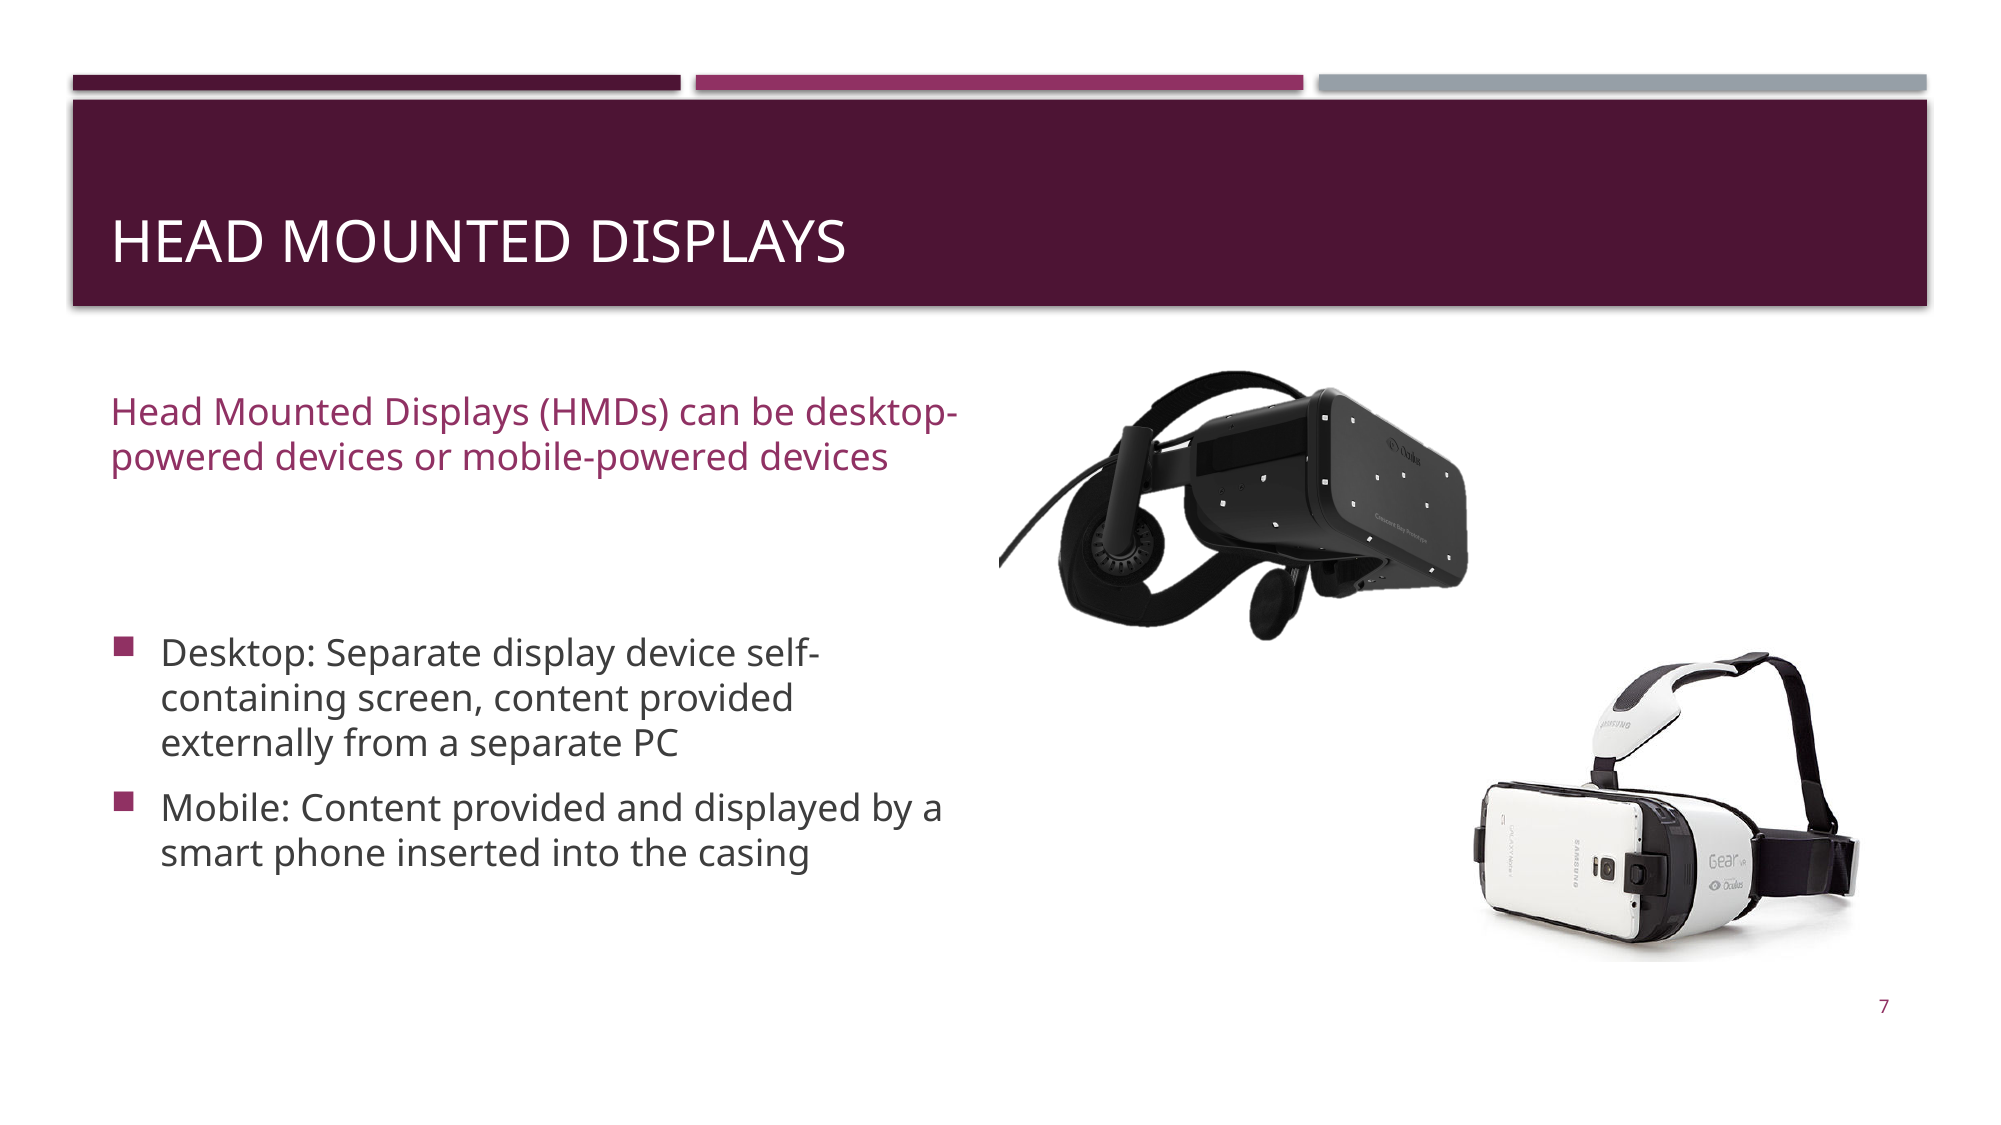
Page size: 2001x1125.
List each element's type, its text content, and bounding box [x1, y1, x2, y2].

picture [999, 310, 1906, 962]
title Head Mounted Displays [95, 119, 1905, 282]
slide_number 7 [1732, 977, 1905, 1037]
list Head Mounted Displays (HMDs) can be desktop-powered devices or mobile-powered devices Desktop: Separate display device self-containing screen, content provided externally from a separate PC Mobile: Content provided and displayed by a smart phone inserted into the casing [95, 365, 985, 962]
